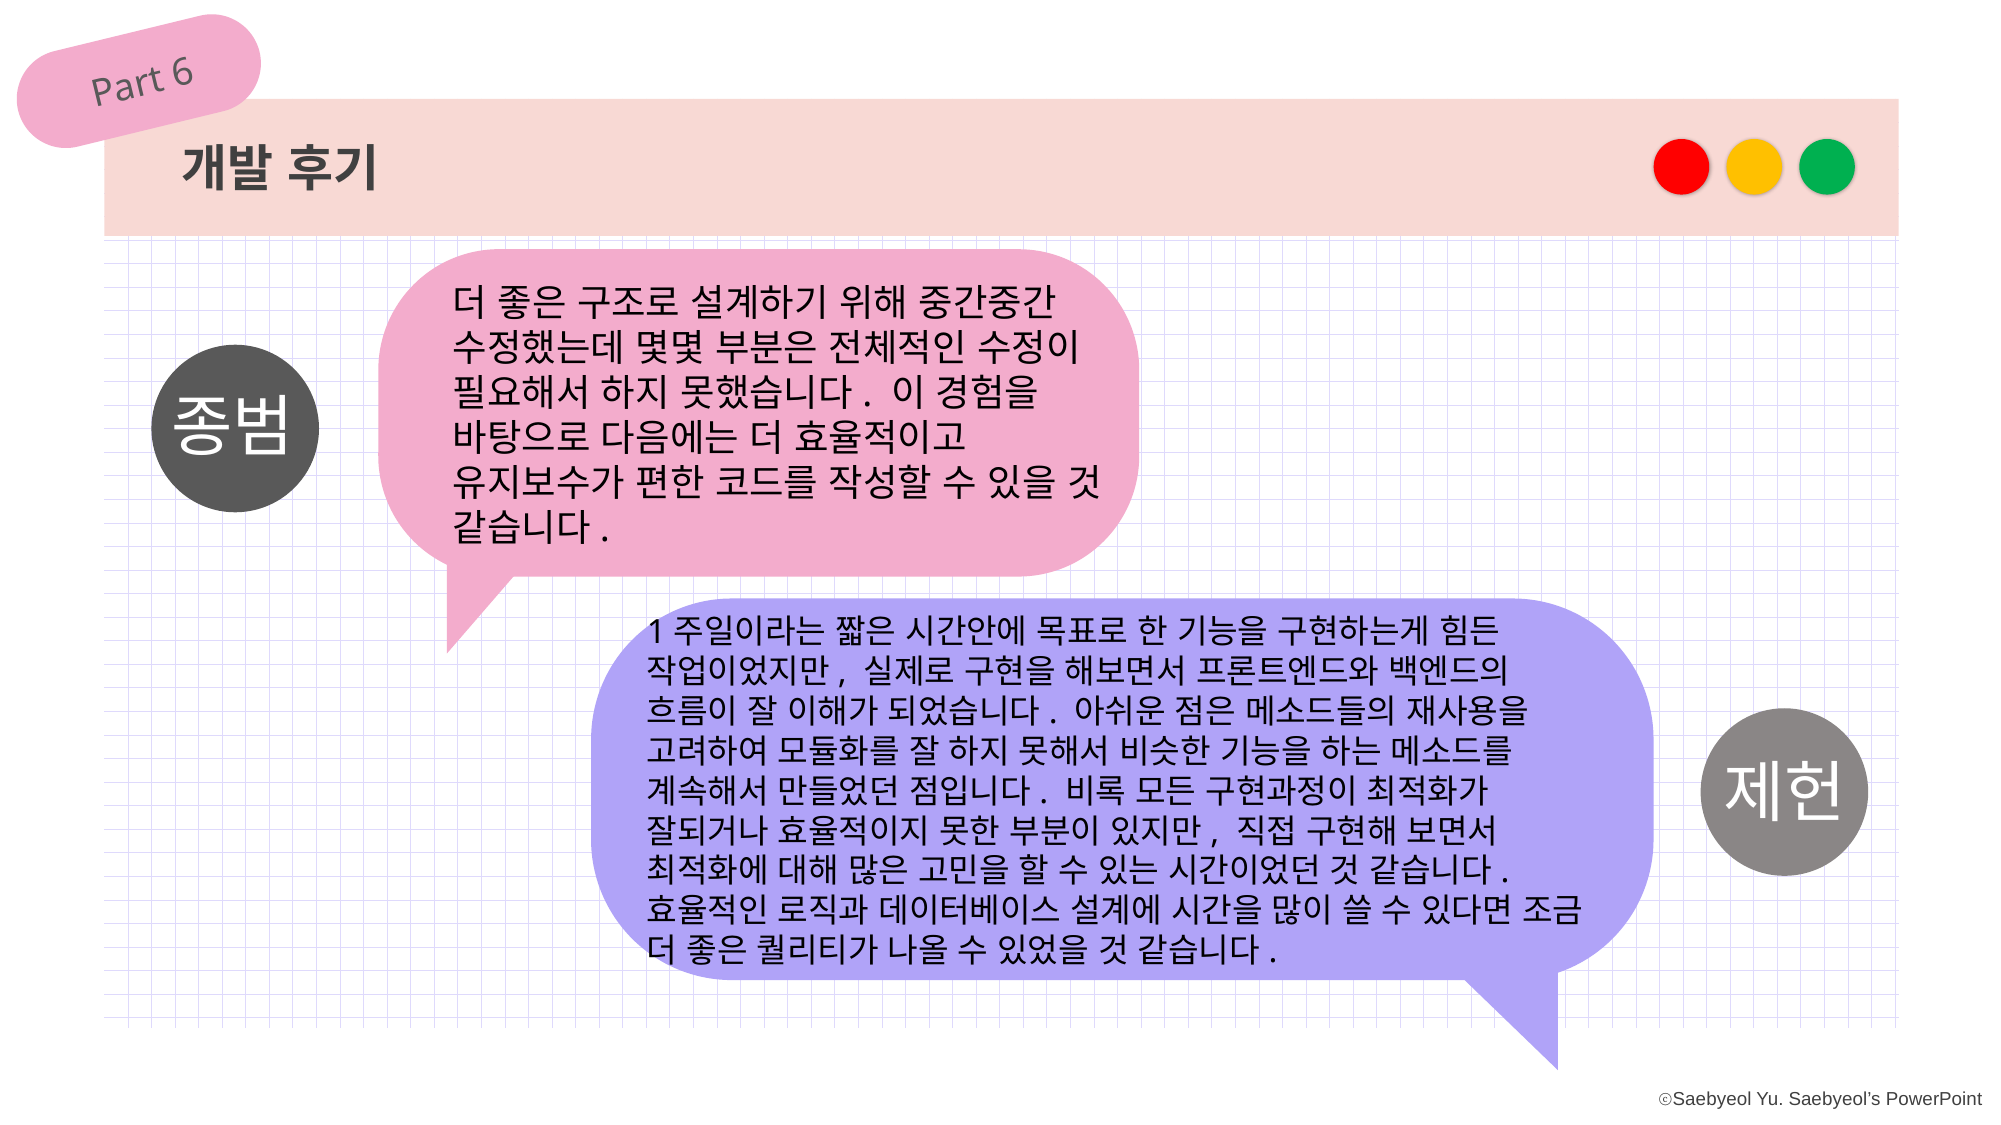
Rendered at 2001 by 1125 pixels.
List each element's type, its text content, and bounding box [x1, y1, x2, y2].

text_box [1652, 137, 1711, 196]
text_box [591, 598, 1654, 1071]
text_box [150, 398, 156, 459]
text_box [168, 343, 302, 376]
text_box 개발 후기 [166, 129, 395, 205]
text_box [103, 98, 1900, 237]
text_box [103, 237, 1900, 1029]
text_box [1699, 755, 1708, 829]
text_box Part 6 [34, 18, 249, 142]
text_box [1713, 838, 1856, 877]
text_box [1725, 137, 1784, 196]
text_box 제헌 [1708, 742, 1878, 838]
text_box [1715, 707, 1853, 742]
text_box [378, 249, 1140, 654]
text_box [1798, 137, 1856, 196]
text_box 종범 [156, 376, 326, 471]
text_box [161, 471, 309, 514]
text_box [15, 13, 262, 150]
